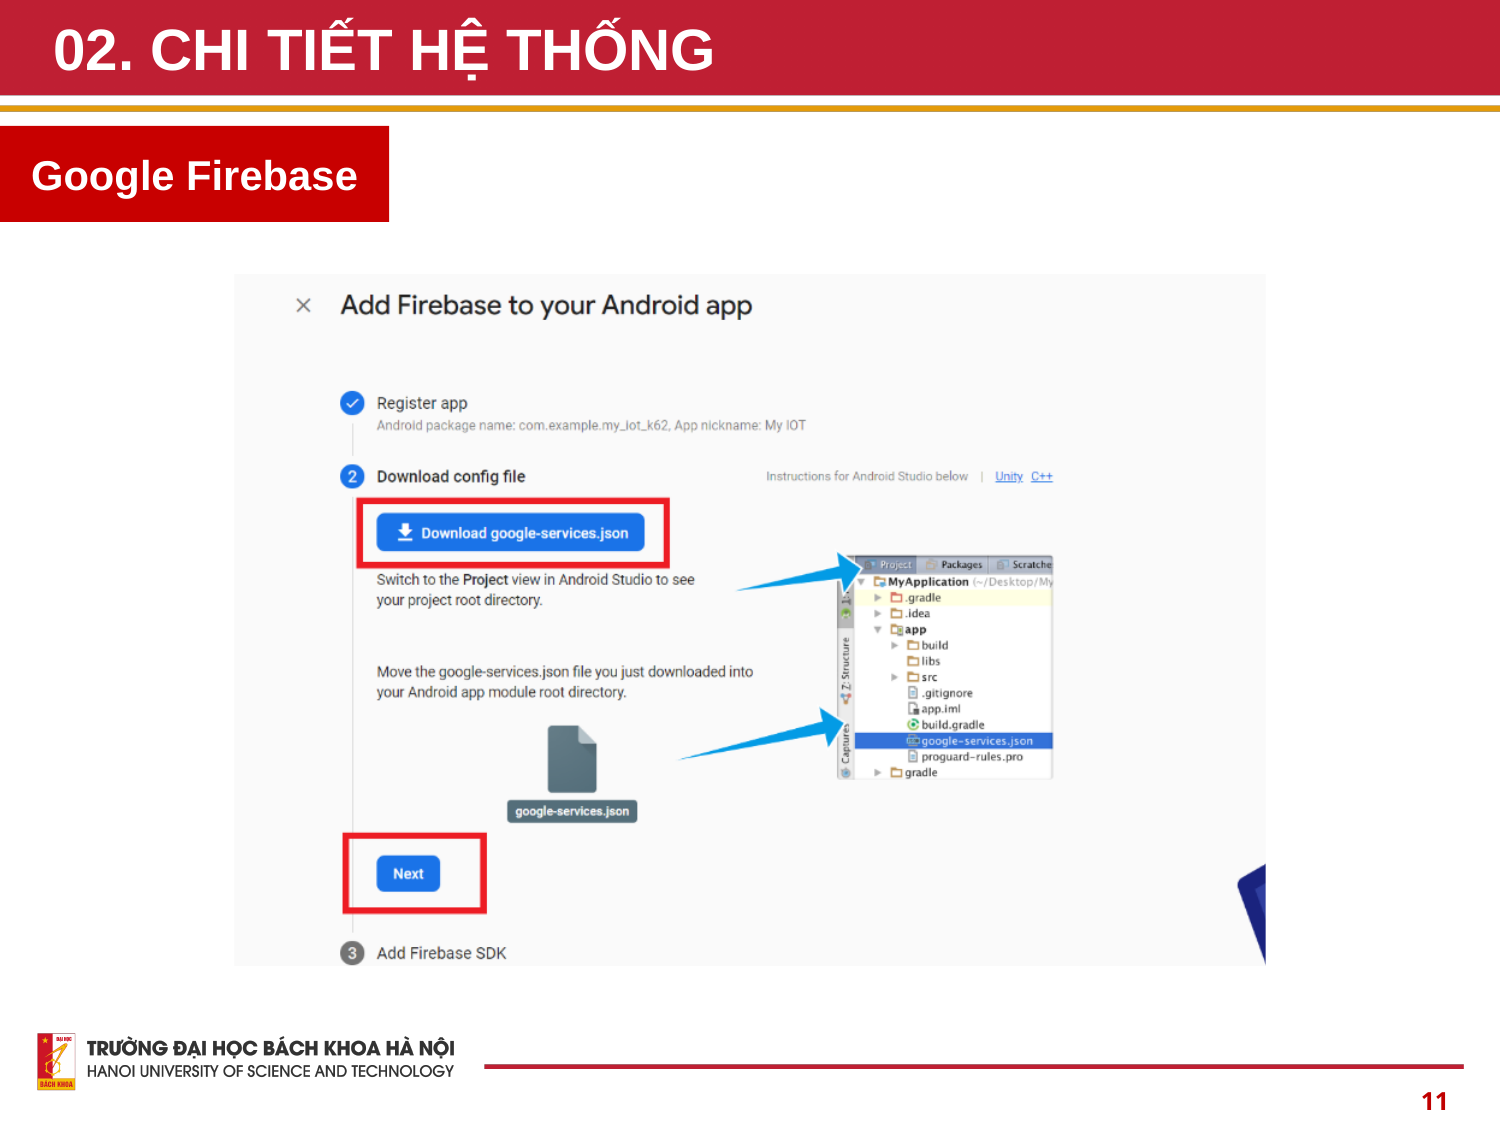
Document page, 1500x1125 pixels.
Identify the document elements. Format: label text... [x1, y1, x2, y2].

slide_number 11 [1126, 1078, 1464, 1125]
title 02. CHI TIẾT HỆ THỐNG [38, 12, 1462, 87]
text_box Google Firebase [0, 125, 390, 223]
picture [0, 0, 1500, 1125]
